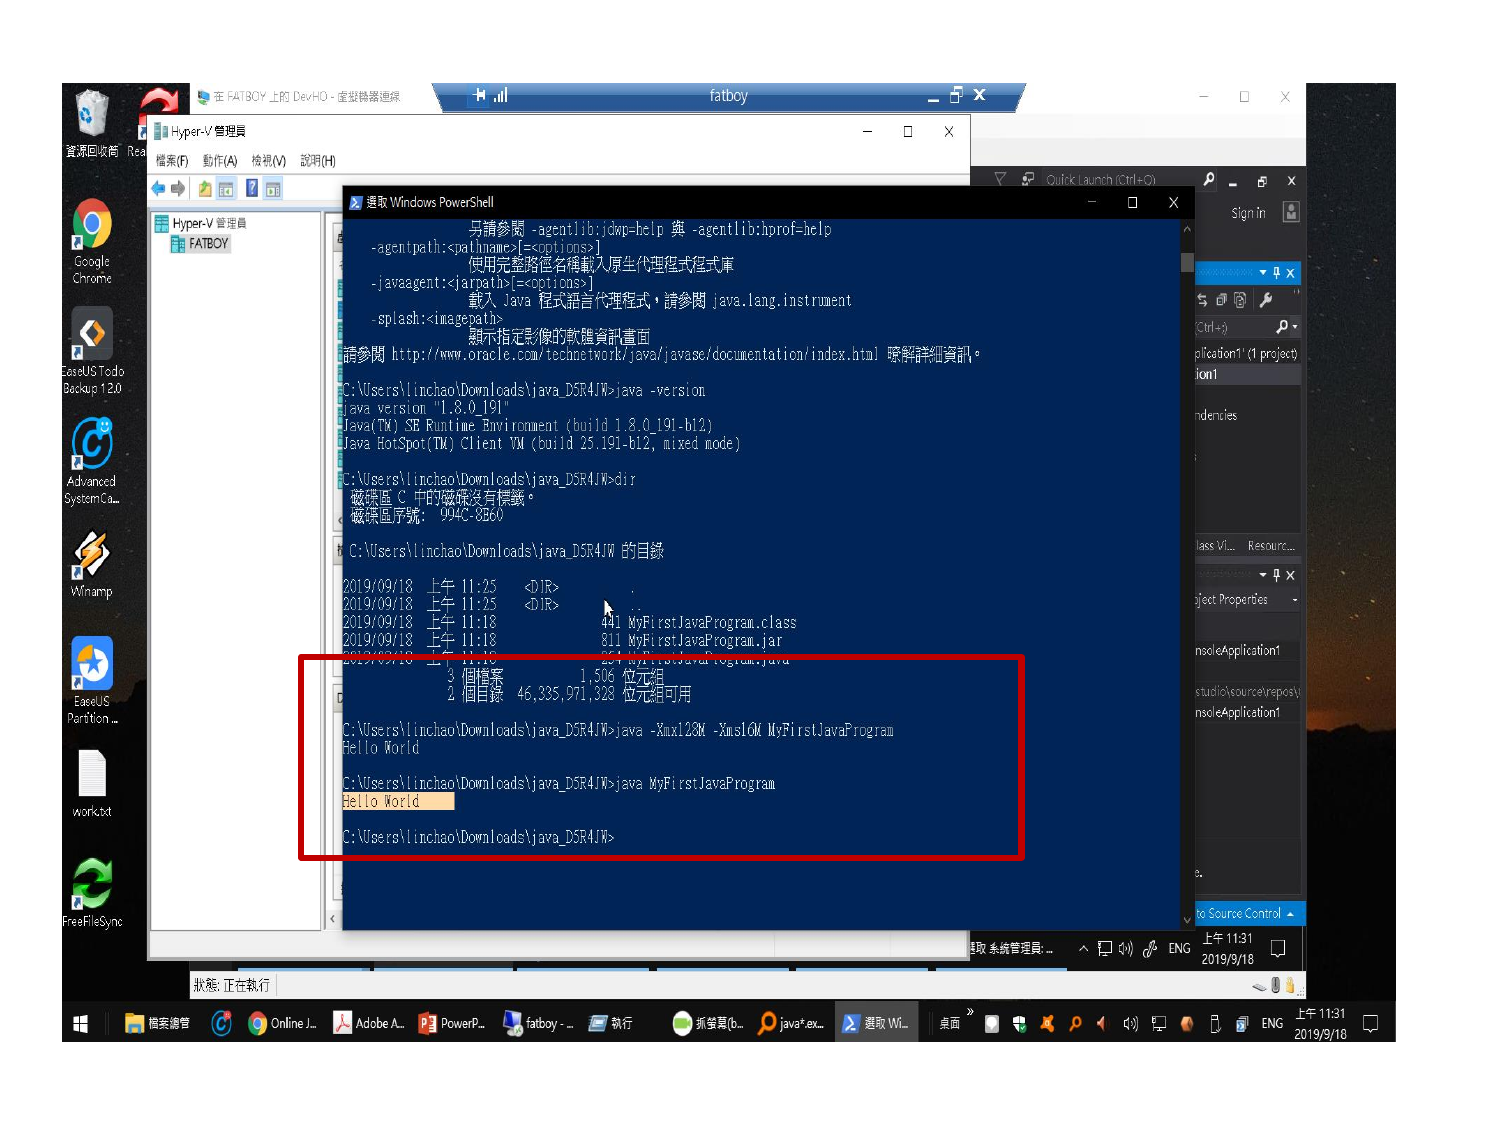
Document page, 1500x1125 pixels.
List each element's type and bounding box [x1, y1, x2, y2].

picture [62, 83, 1396, 1042]
